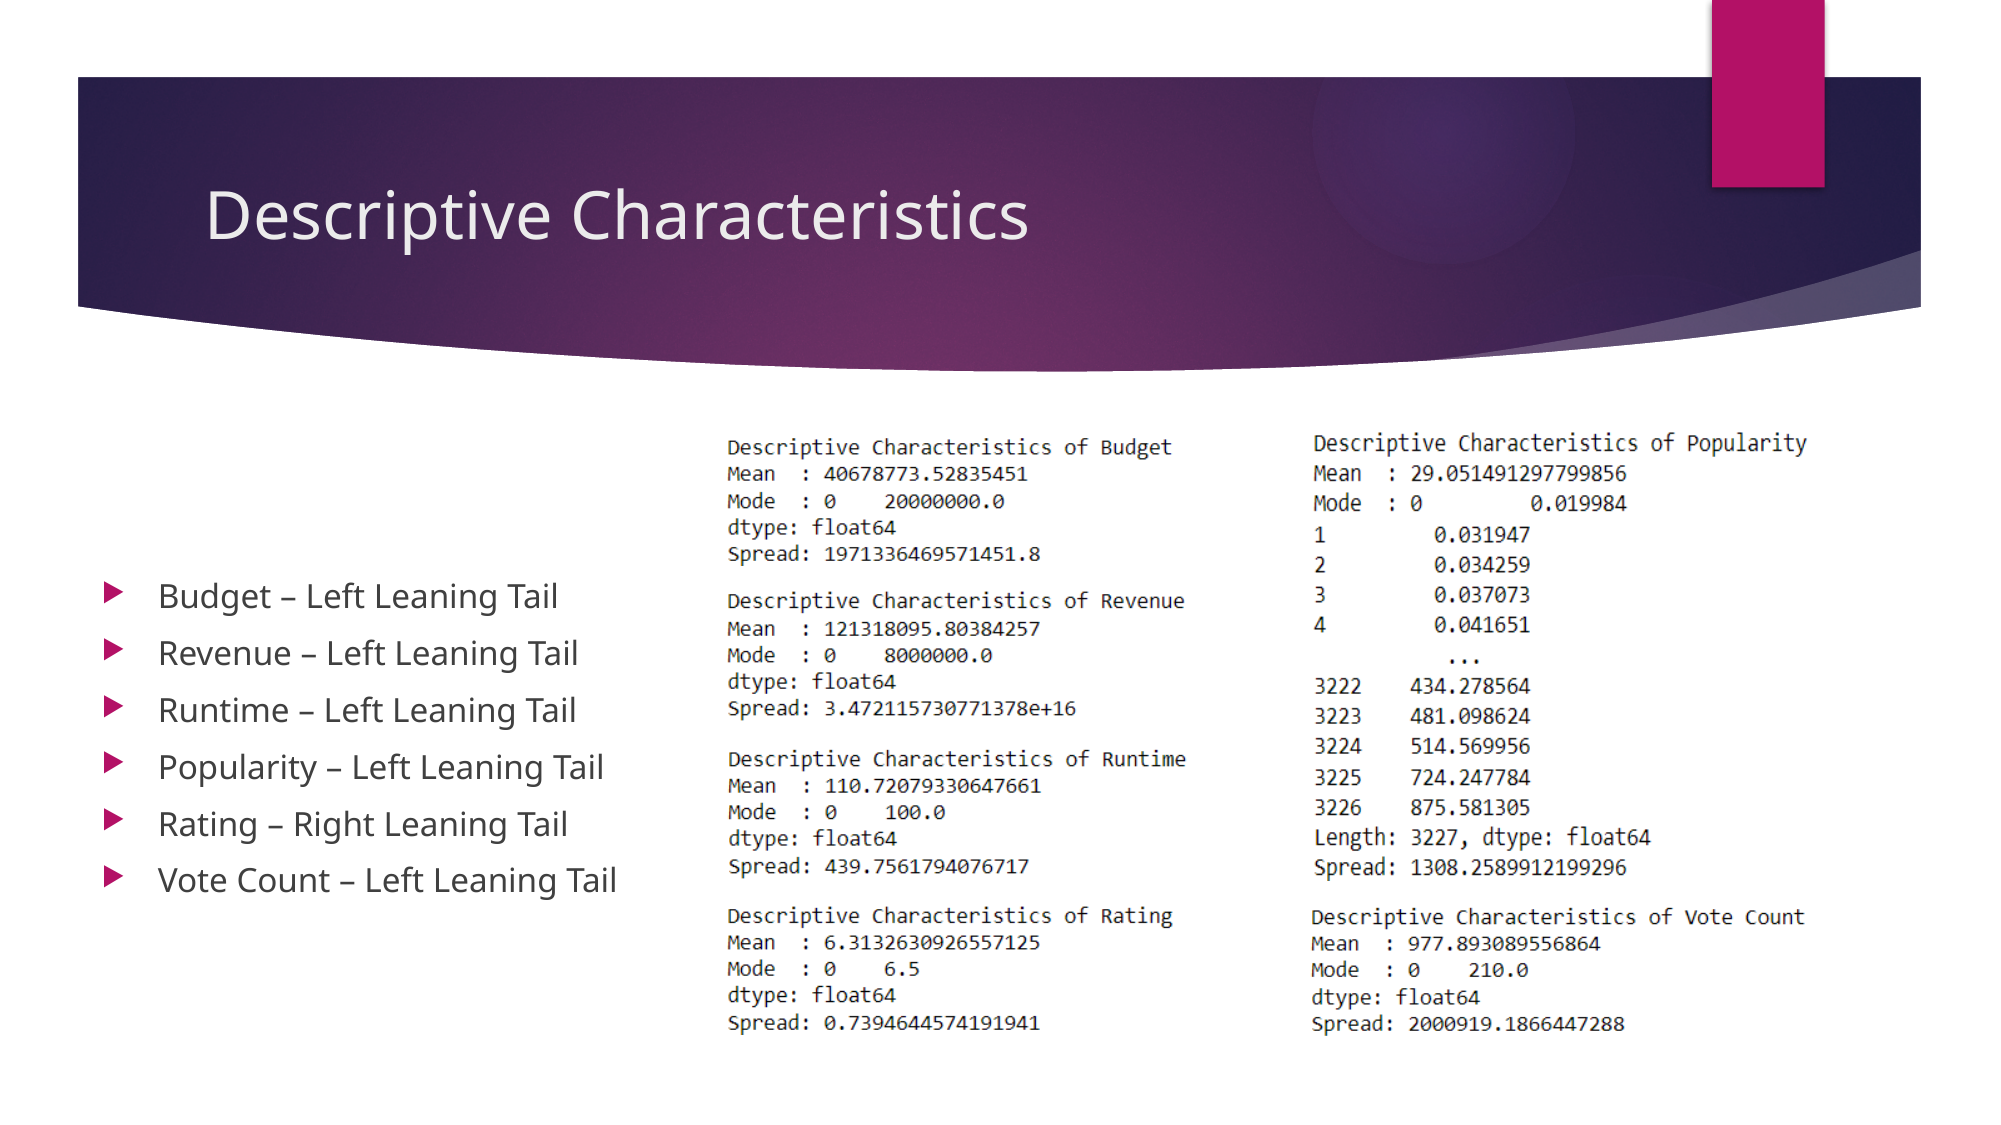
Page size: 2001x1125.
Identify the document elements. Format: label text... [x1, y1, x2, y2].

picture [720, 426, 1236, 567]
list Budget – Left Leaning Tail Revenue – Left Leaning Tail Runtime – Left Leaning Tail Popularity – Left Leaning Tail Rating – Right Leaning Tail Vote Count – Left Leaning Tail [86, 427, 669, 1054]
picture [720, 588, 1231, 723]
picture [720, 902, 1231, 1035]
picture [722, 745, 1234, 881]
picture [1306, 902, 1821, 1041]
picture [1306, 426, 1815, 881]
title Descriptive Characteristics [189, 159, 1627, 276]
